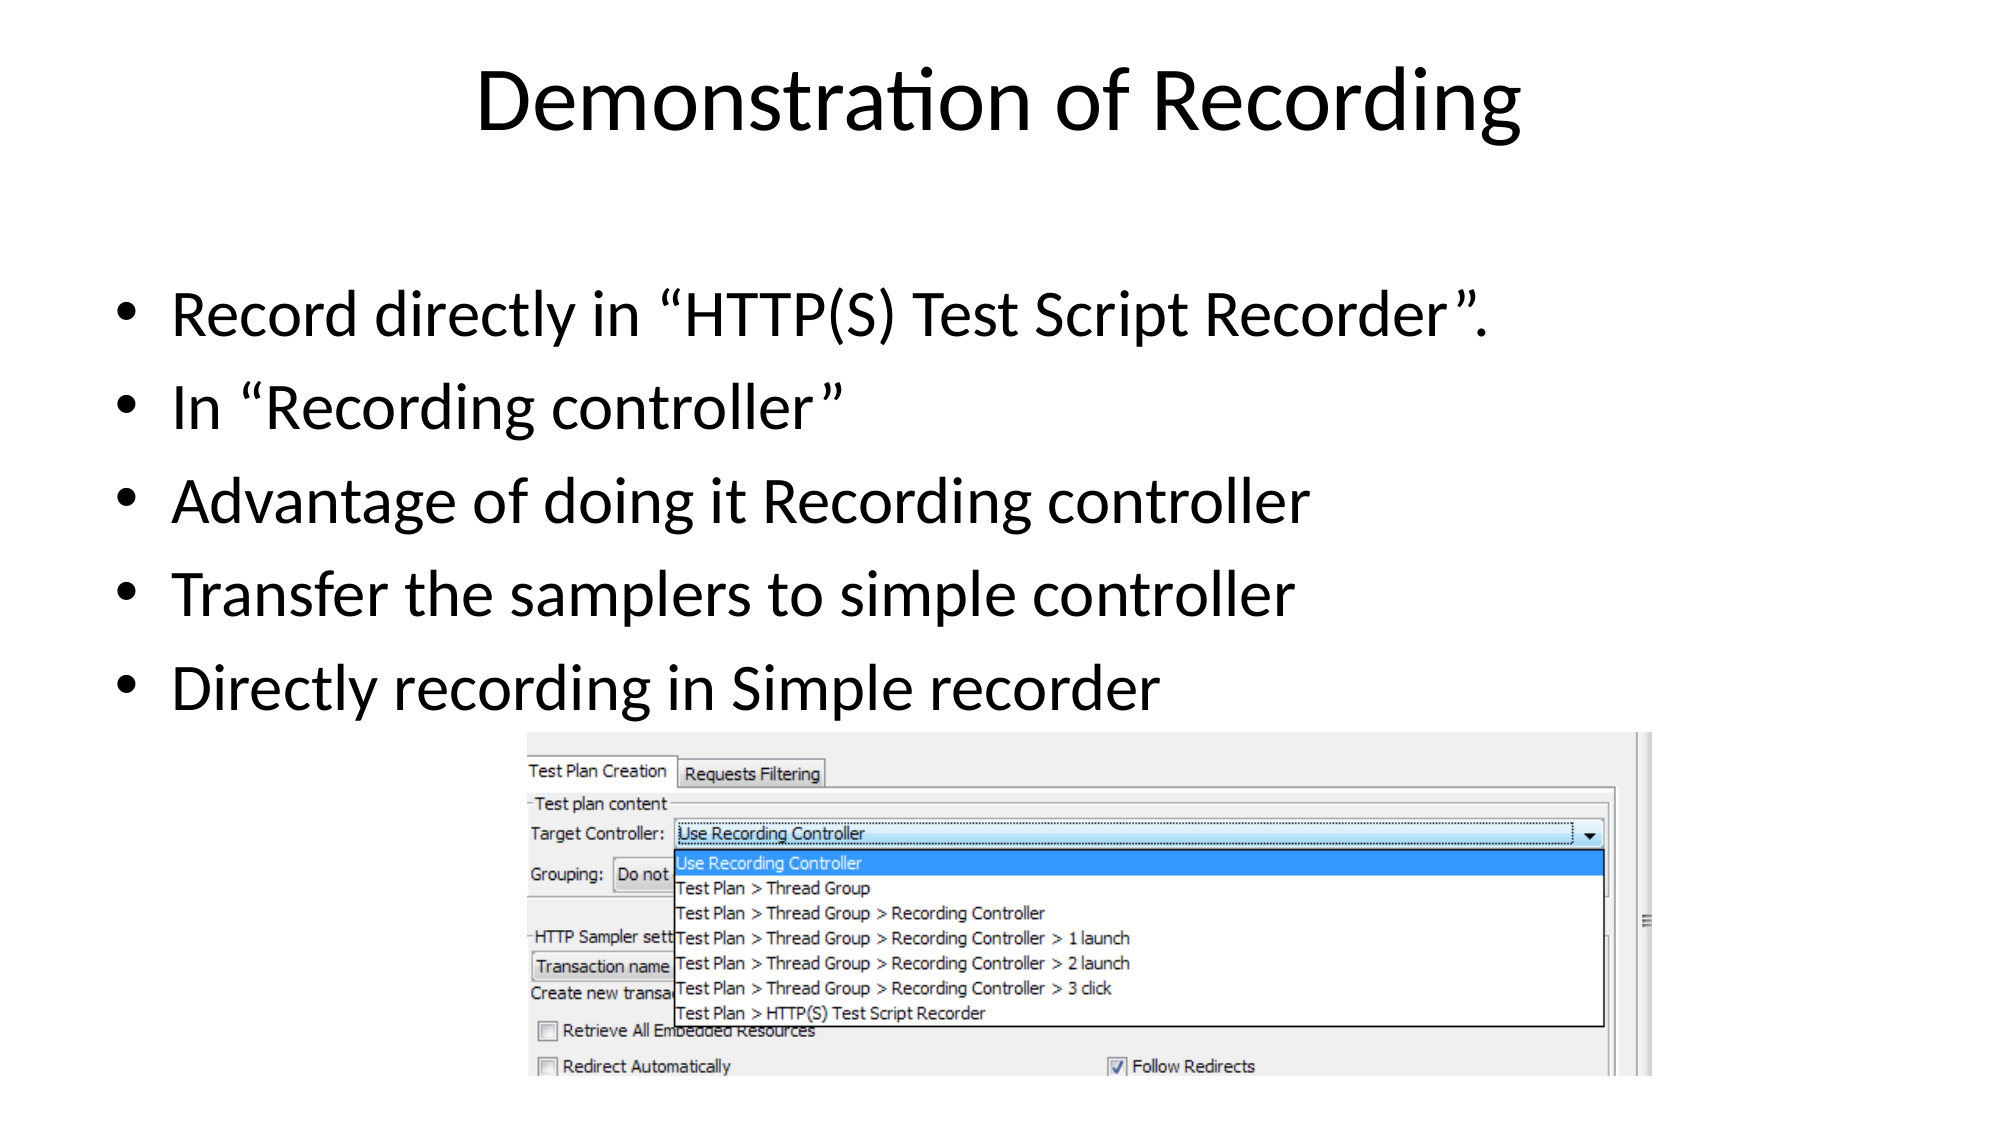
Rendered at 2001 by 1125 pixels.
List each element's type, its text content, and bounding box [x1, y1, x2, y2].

list Record directly in “HTTP(S) Test Script Recorder”. In “Recording controller” Advantage of doing it Recording controller Transfer the samplers to simple controller Directly recording in Simple recorder [99, 262, 1900, 1005]
title Demonstration of Recording [0, 0, 2000, 188]
picture [527, 732, 1652, 1077]
